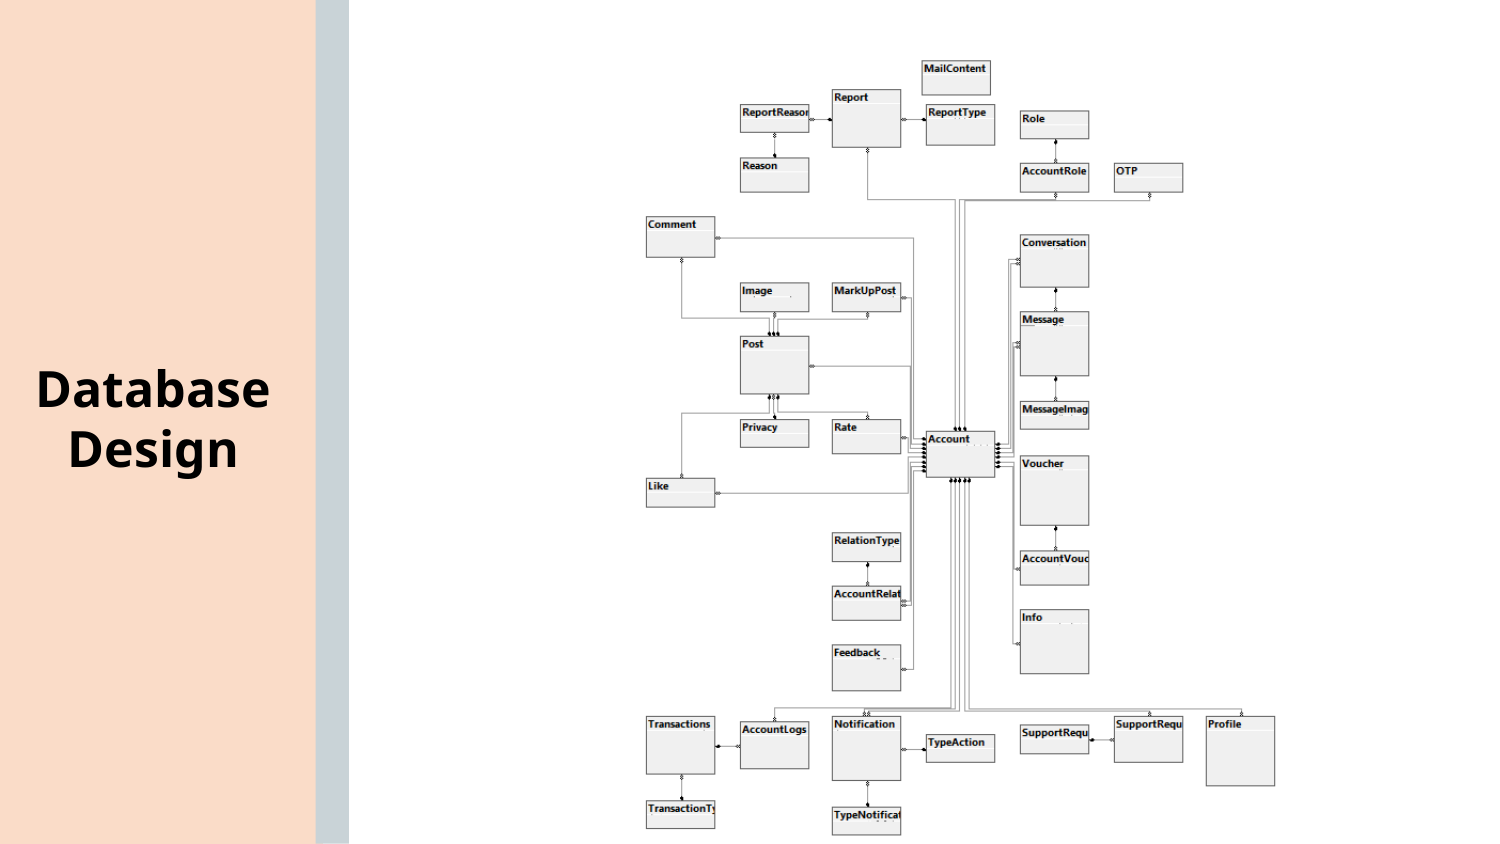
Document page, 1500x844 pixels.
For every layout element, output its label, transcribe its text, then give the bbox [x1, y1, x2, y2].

picture [569, 39, 1287, 844]
text_box [315, 0, 349, 844]
title Database Design [0, 172, 315, 664]
